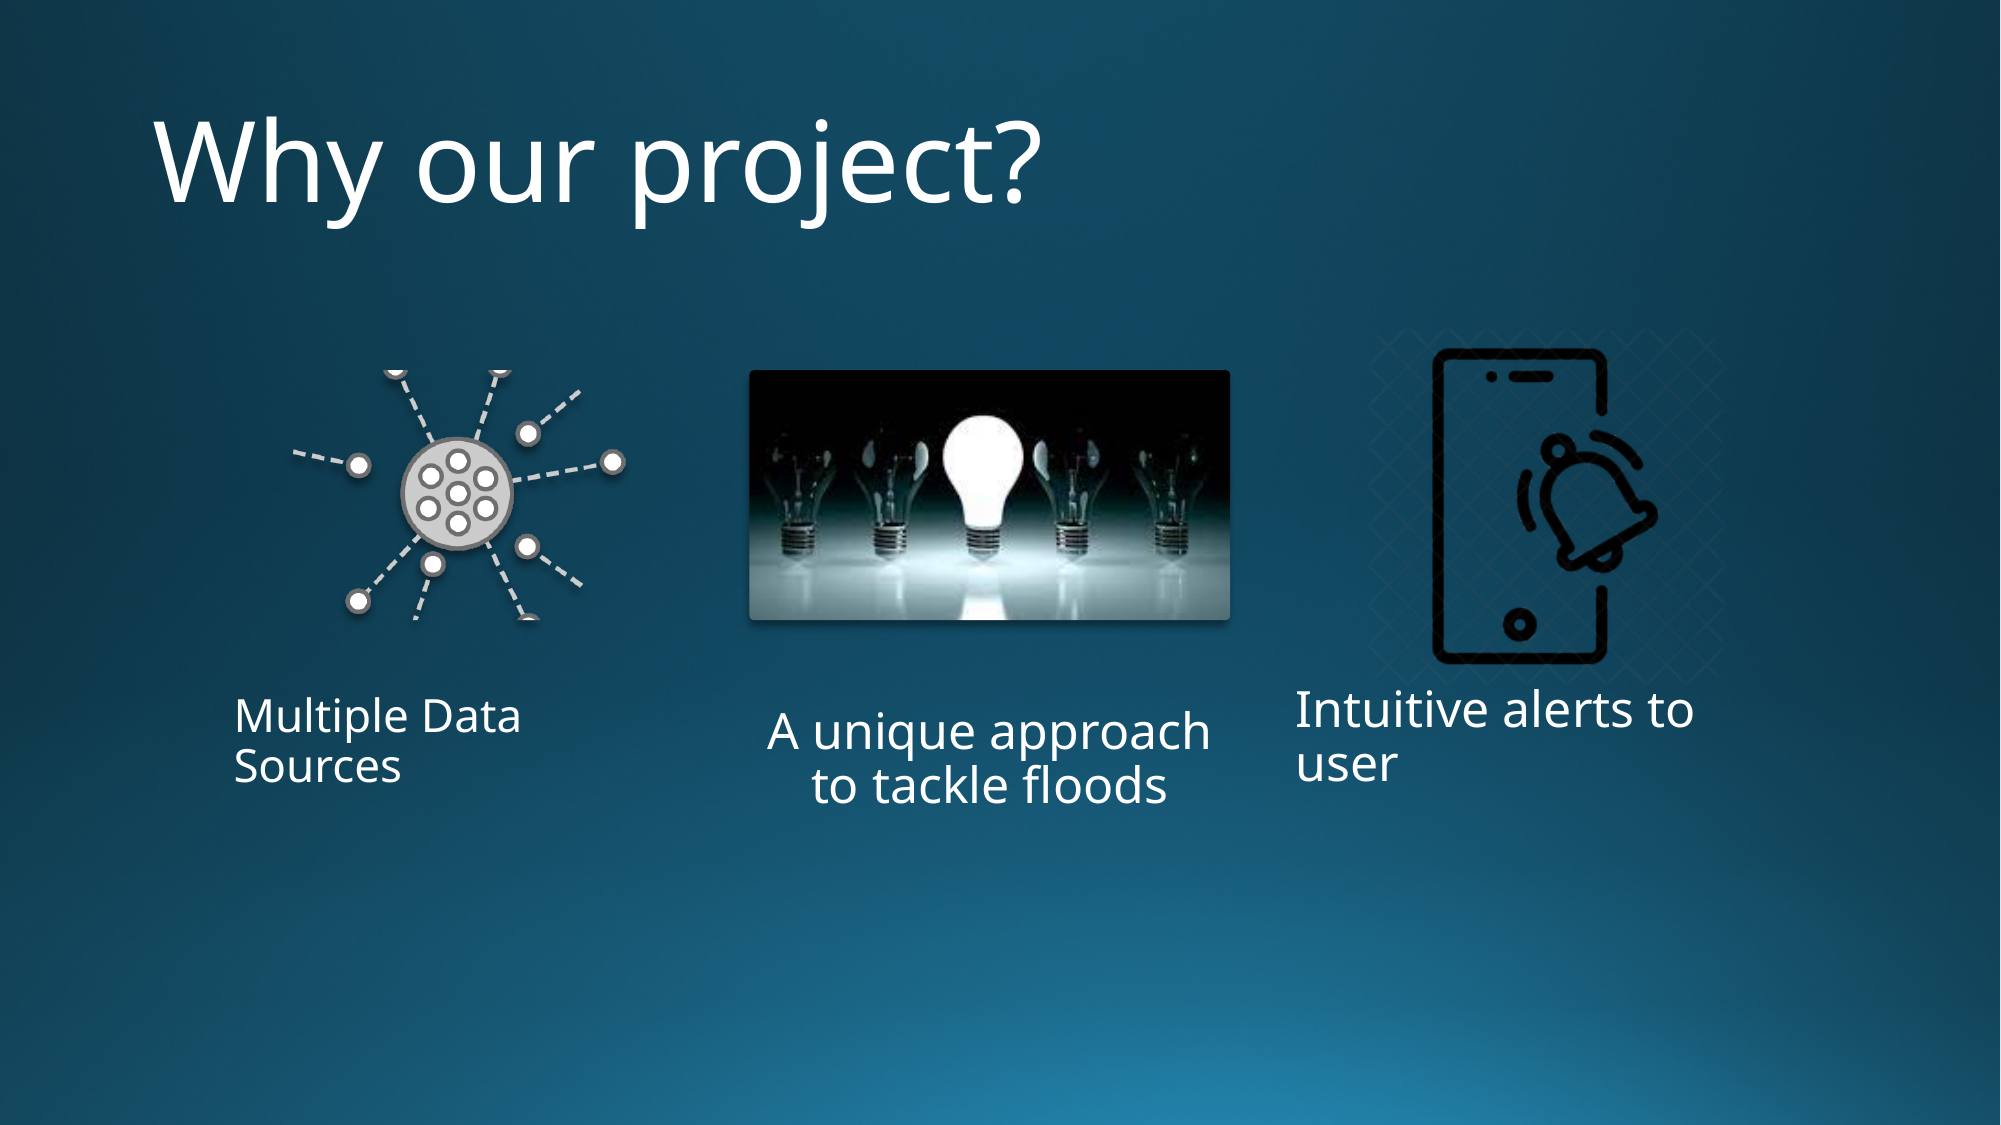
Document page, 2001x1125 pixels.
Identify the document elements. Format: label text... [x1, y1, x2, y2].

title Why our project? [137, 57, 1863, 275]
list Multiple Data Sources [218, 705, 701, 800]
picture [0, 0, 2001, 1125]
list A unique approach to tackle floods [749, 726, 1231, 822]
list Intuitive alerts to user [1280, 705, 1762, 800]
